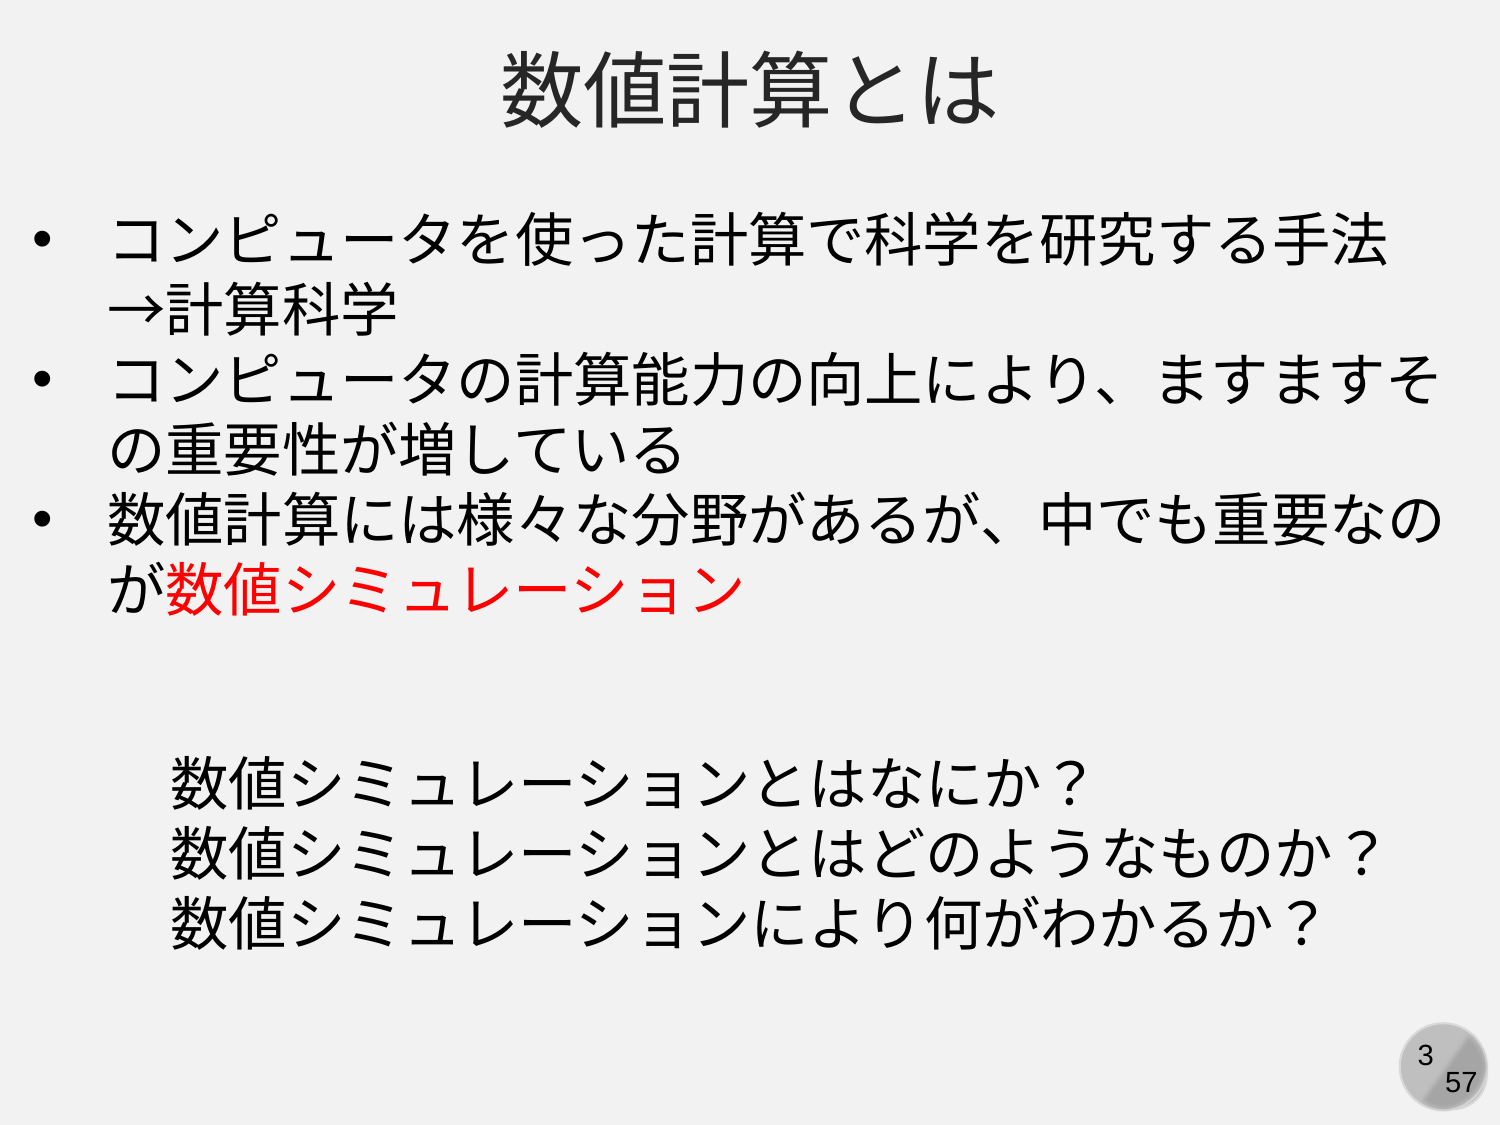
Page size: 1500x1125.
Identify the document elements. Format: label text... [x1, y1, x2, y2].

text_box コンピュータを使った計算で科学を研究する手法 →計算科学 コンピュータの計算能力の向上により、ますますその重要性が増している 数値計算には様々な分野があるが、中でも重要なのが数値シミュレーション [17, 196, 1462, 631]
text_box 数値シミュレーションとはなにか？ 数値シミュレーションとはどのようなものか？ 数値シミュレーションにより何がわかるか？ [155, 739, 1407, 965]
list 数値計算とは [0, 31, 1500, 155]
